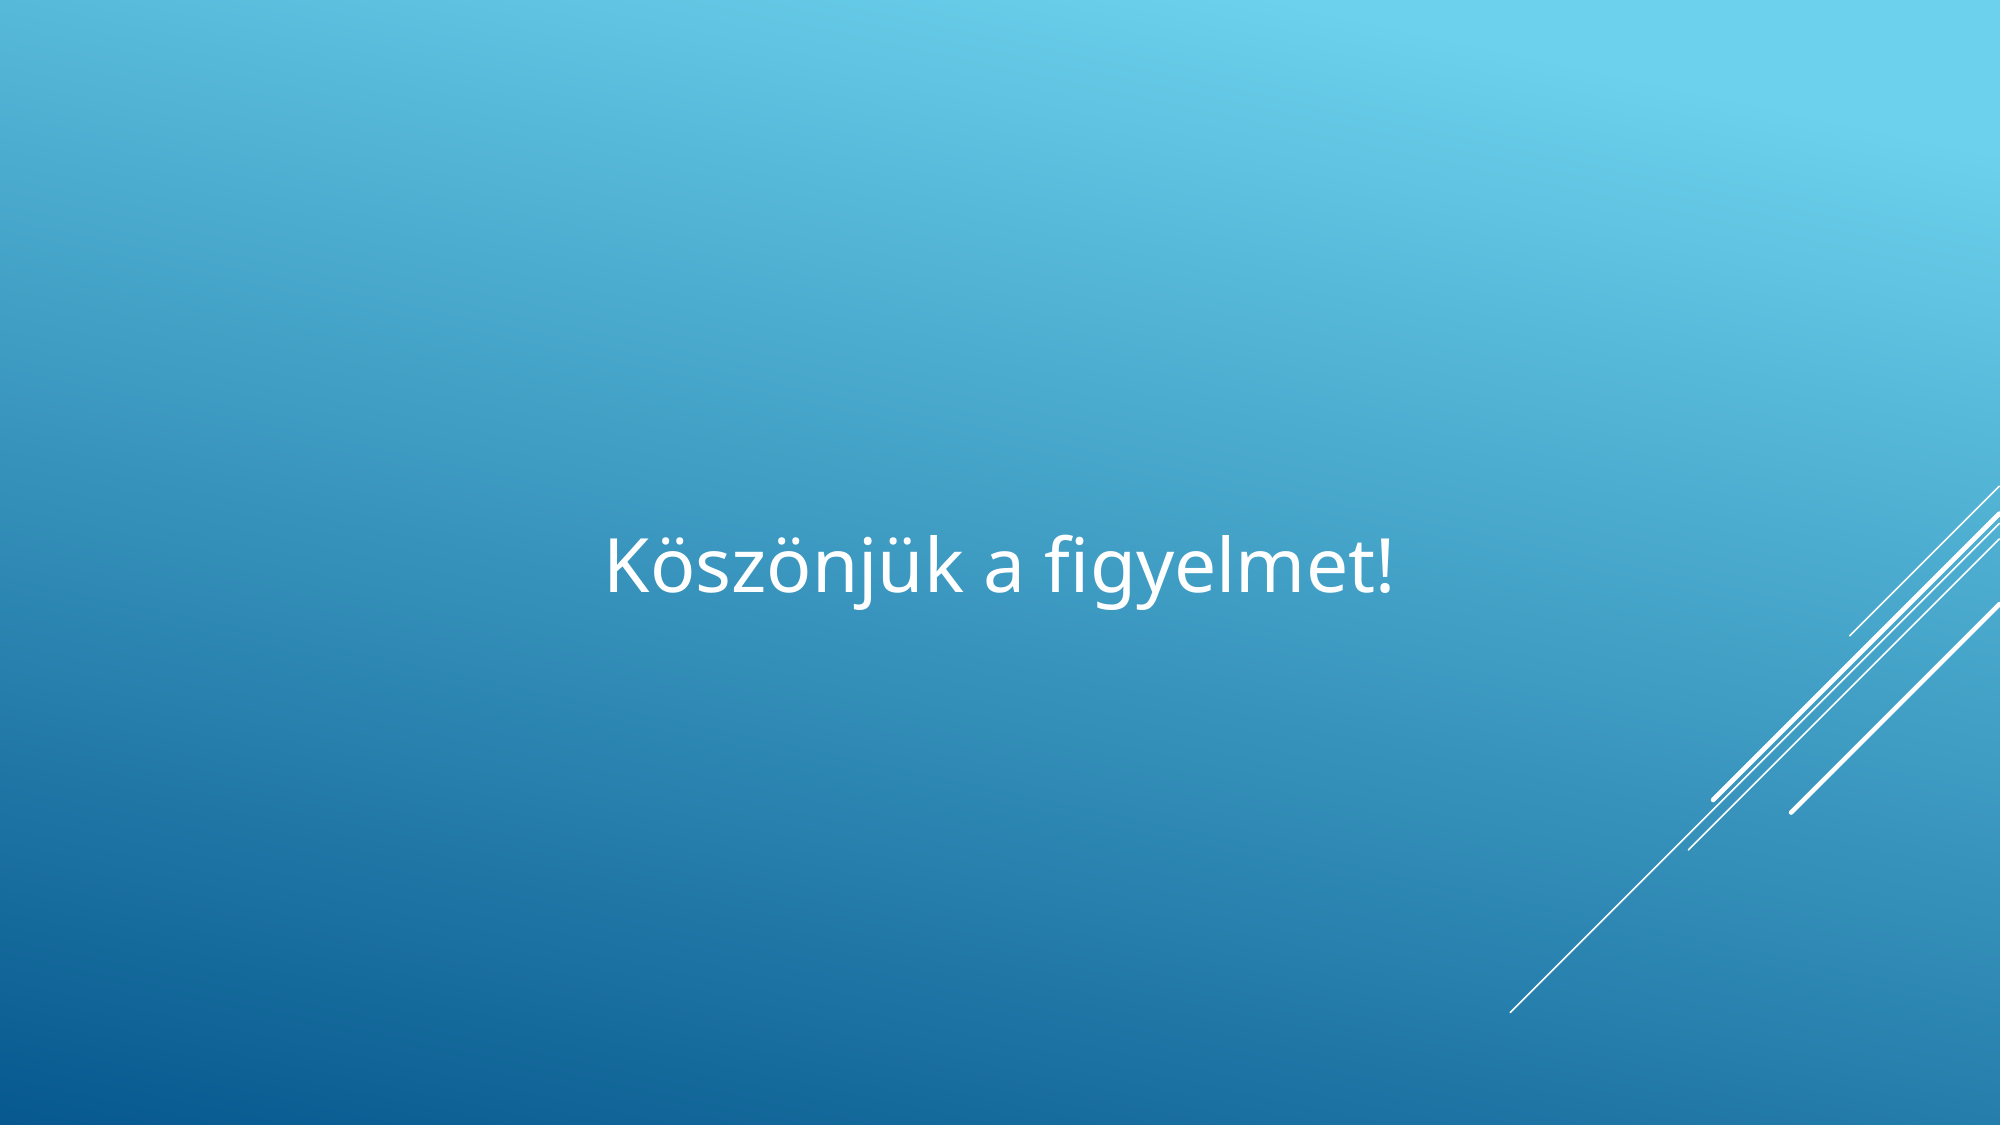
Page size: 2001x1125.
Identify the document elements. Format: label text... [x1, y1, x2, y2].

text_box Köszönjük a figyelmet! [0, 510, 2000, 615]
